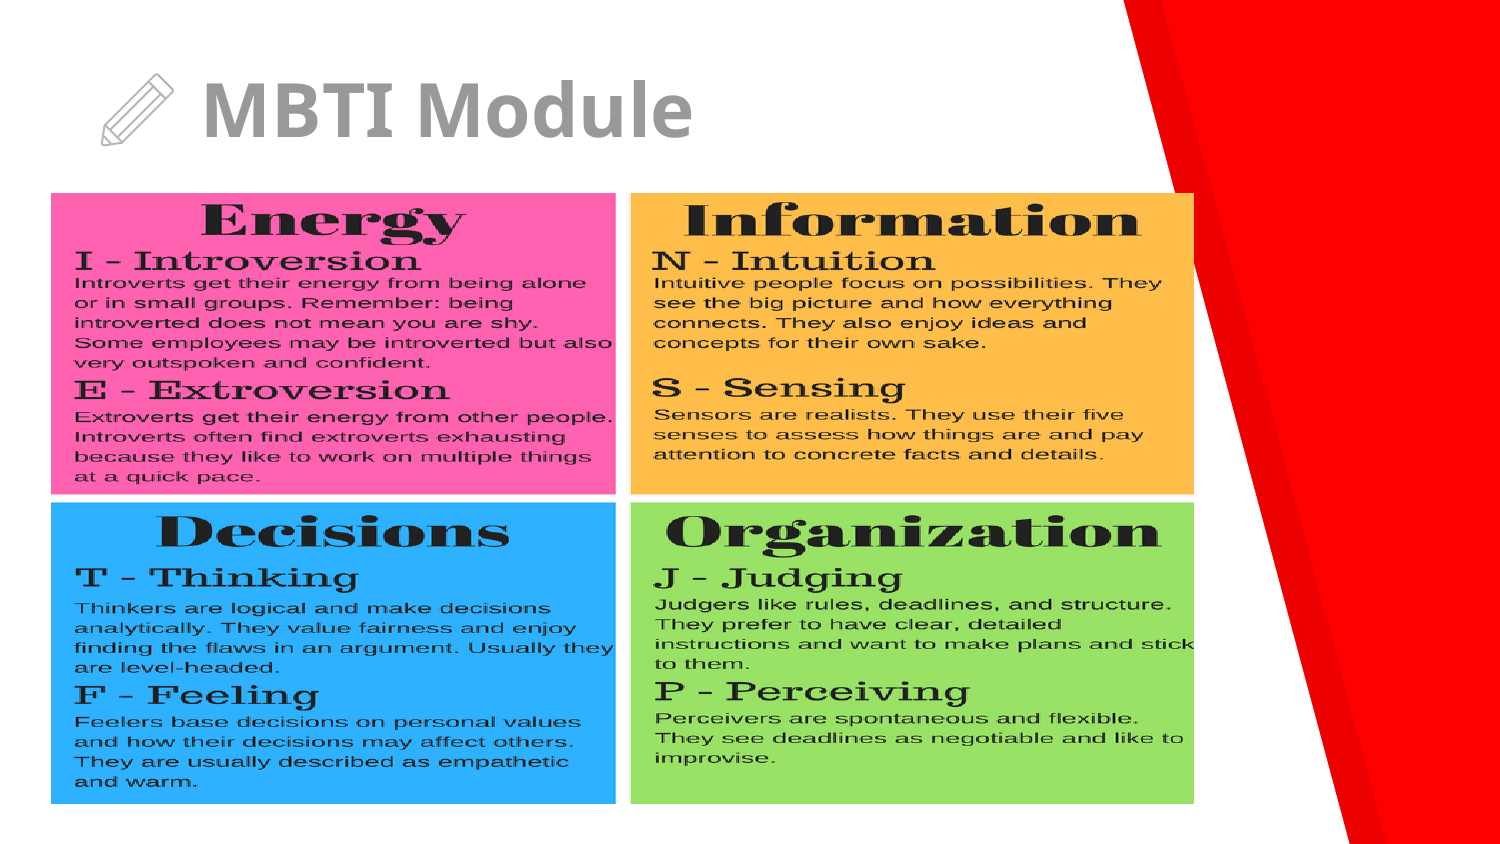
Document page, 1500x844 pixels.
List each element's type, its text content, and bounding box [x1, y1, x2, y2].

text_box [101, 74, 174, 146]
picture [50, 193, 1195, 804]
title MBTI Module [185, 87, 1060, 168]
